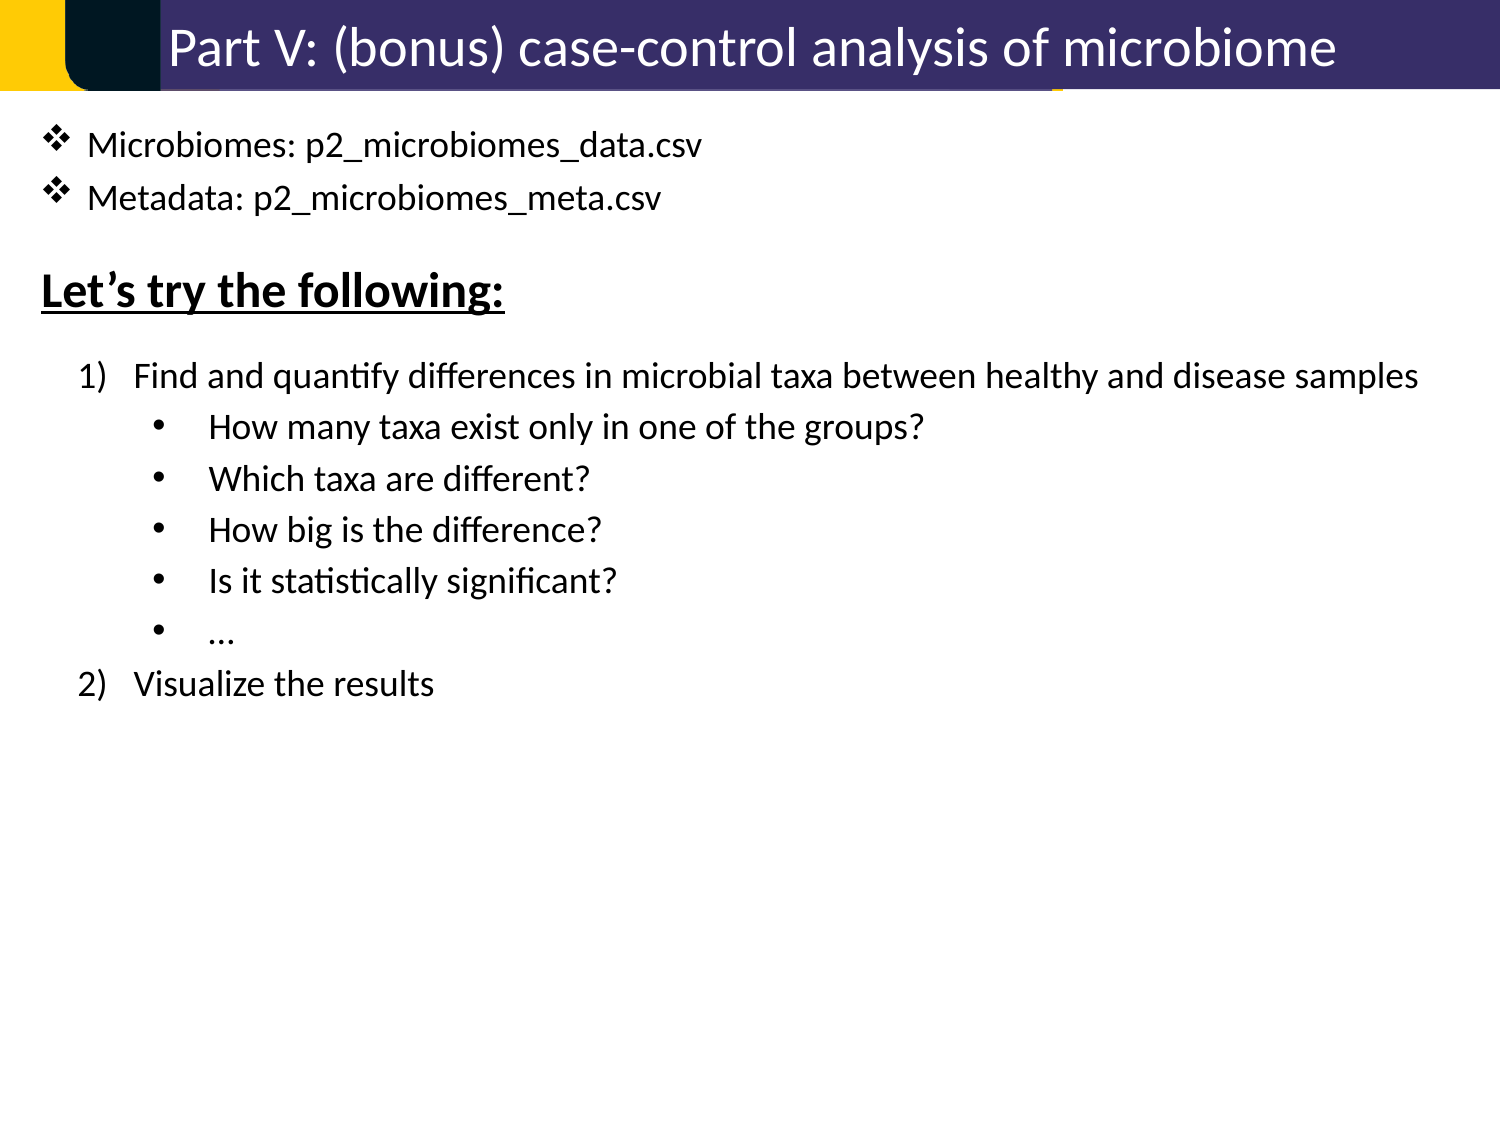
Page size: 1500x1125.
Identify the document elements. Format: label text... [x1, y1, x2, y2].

list Microbiomes: p2_microbiomes_data.csv Metadata: p2_microbiomes_meta.csv [24, 112, 1463, 350]
picture [0, 0, 1063, 91]
text_box Part V: (bonus) case-control analysis of microbiome [148, 0, 1500, 88]
text_box Find and quantify differences in microbial taxa between healthy and disease samples How many taxa exist only in one of the groups? Which taxa are different? How big is the difference? Is it statistically significant? … Visualize the results [62, 337, 1500, 711]
